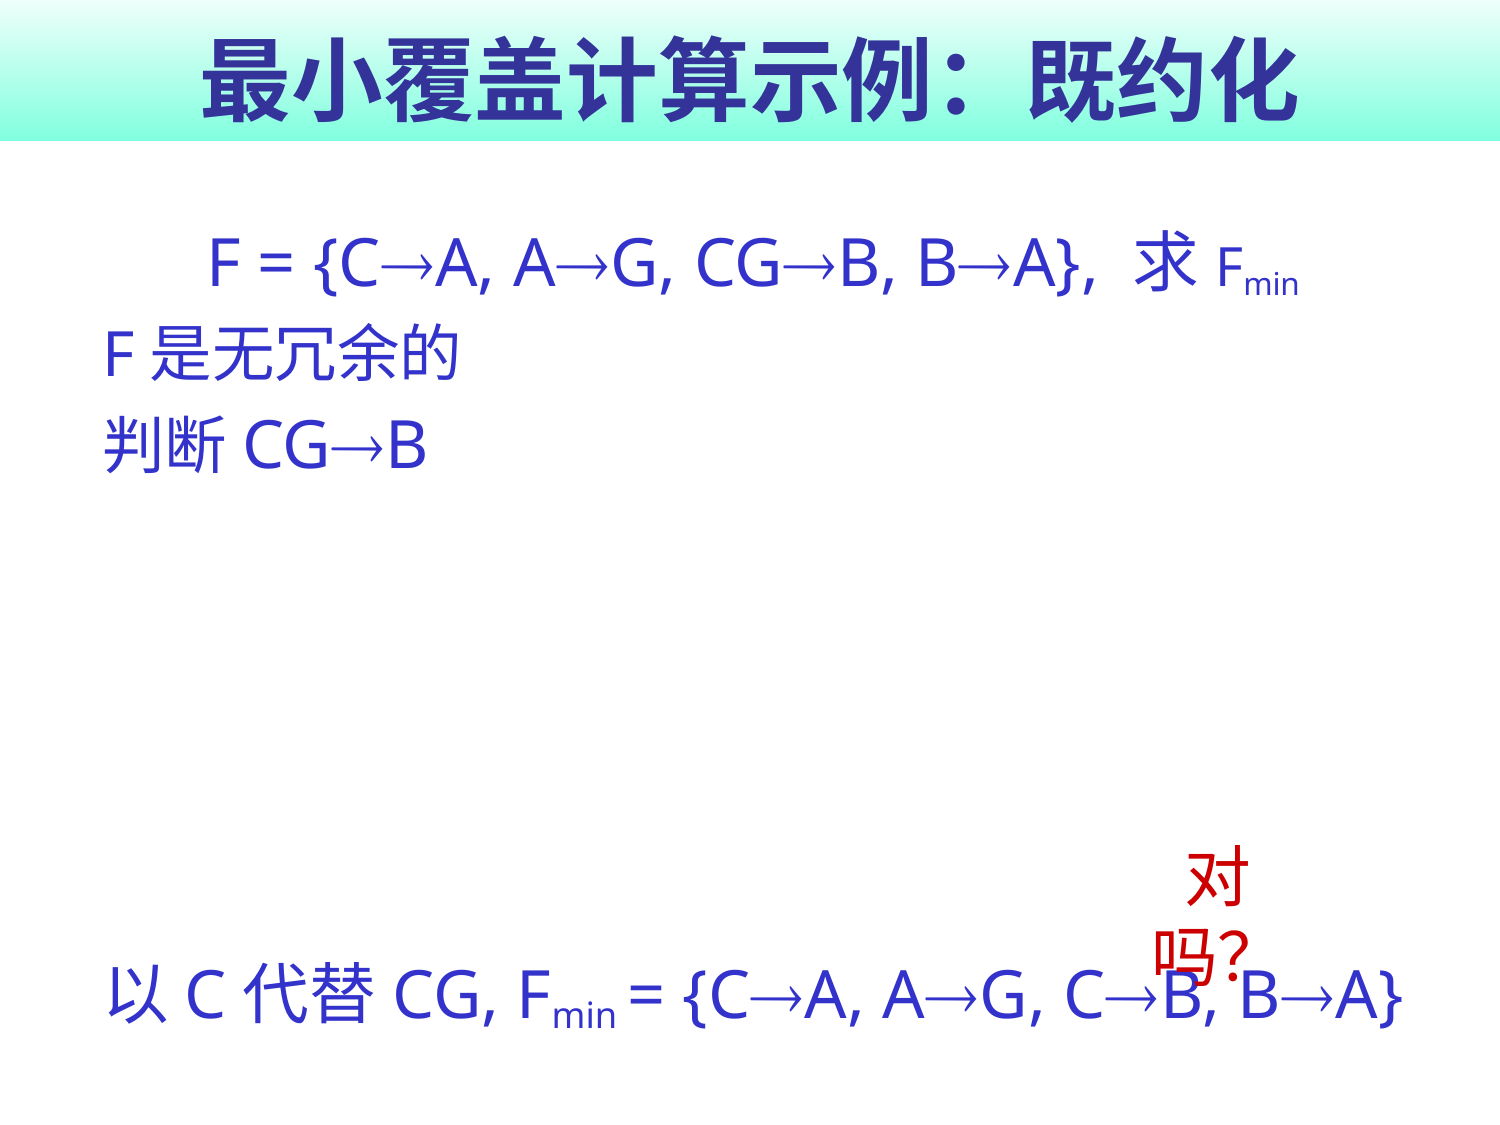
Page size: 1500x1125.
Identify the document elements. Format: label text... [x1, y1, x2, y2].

title 最小覆盖计算示例：既约化 [0, 0, 1500, 141]
text_box 对吗？ [1105, 827, 1331, 1002]
